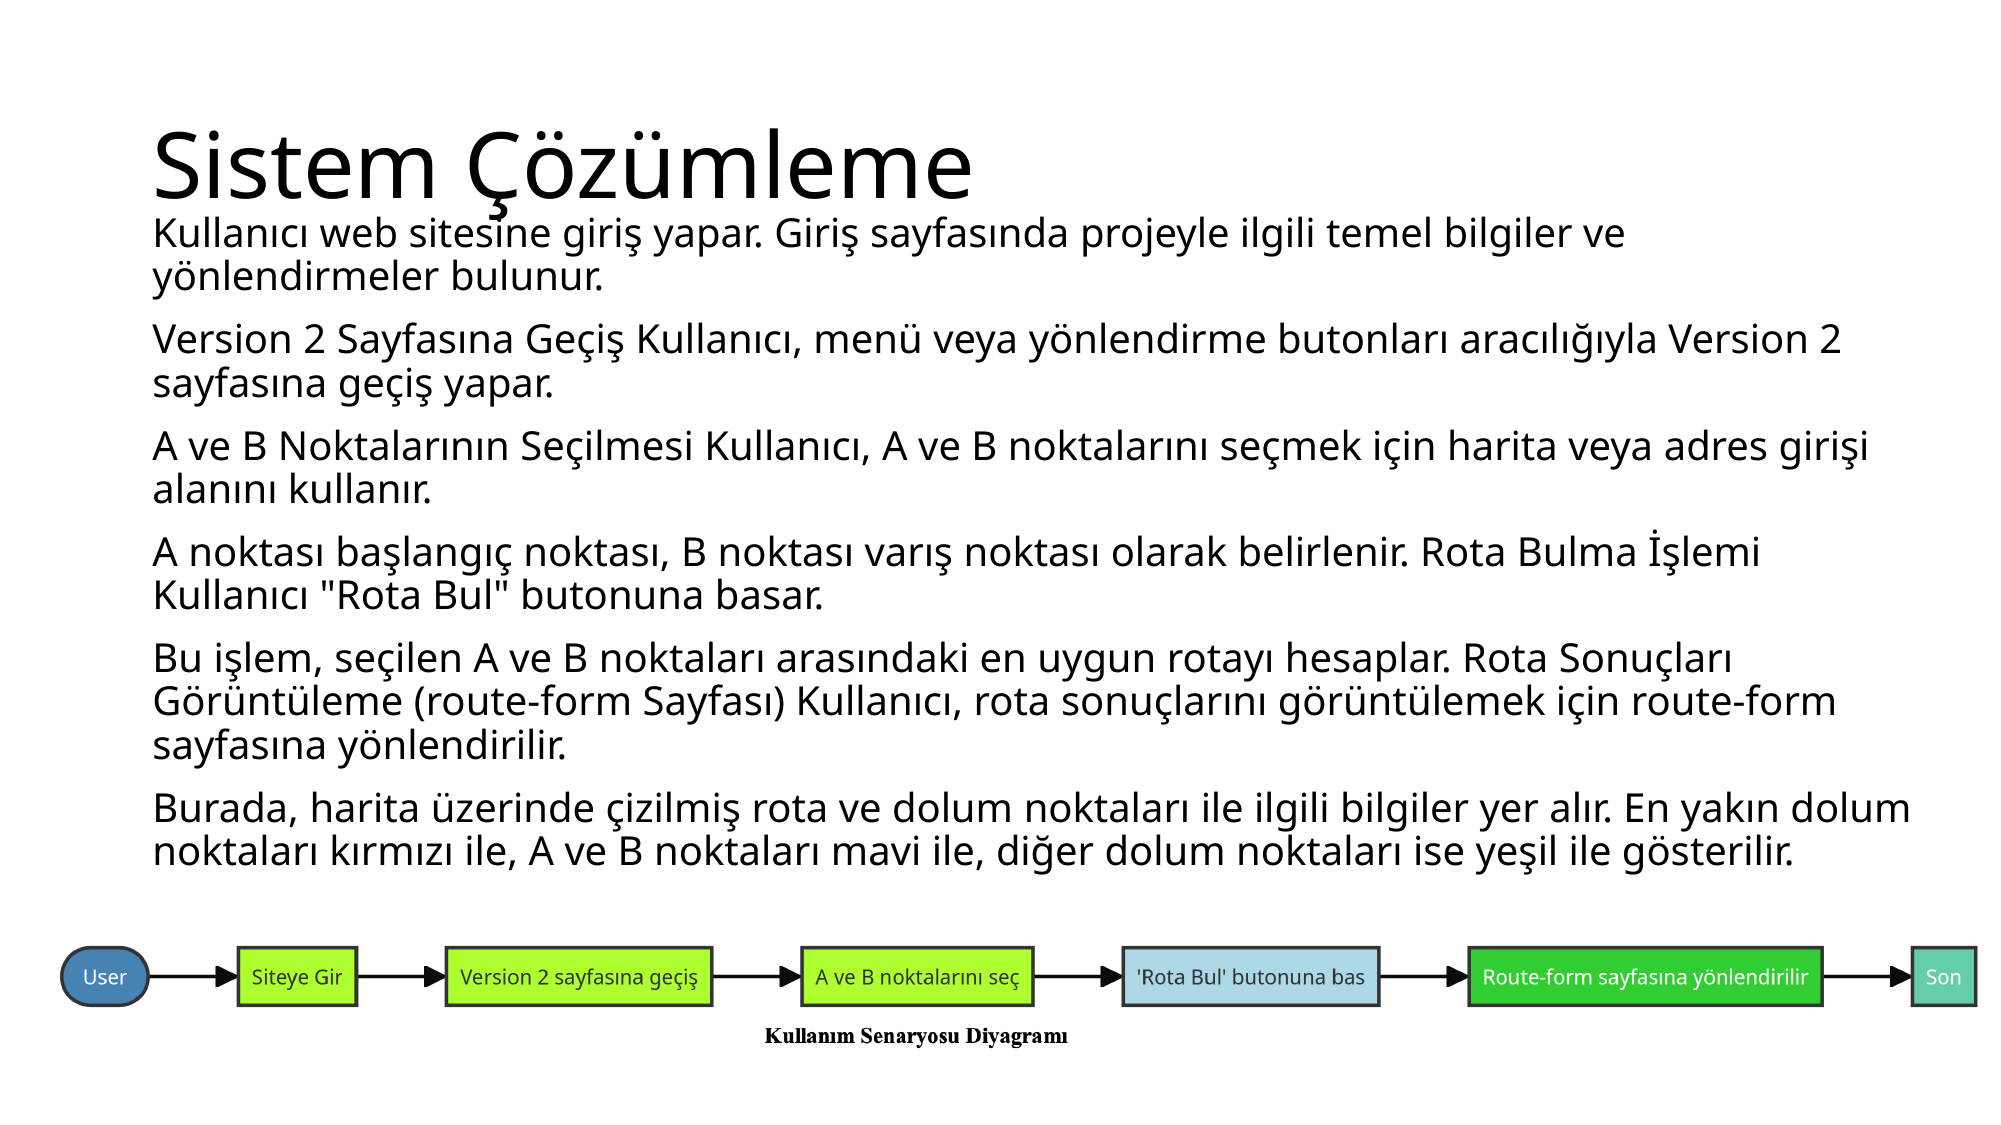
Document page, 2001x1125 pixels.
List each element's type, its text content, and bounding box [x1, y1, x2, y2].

picture [43, 928, 1995, 1066]
list Kullanıcı web sitesine giriş yapar. Giriş sayfasında projeyle ilgili temel bilgiler ve yönlendirmeler bulunur. Version 2 Sayfasına Geçiş Kullanıcı, menü veya yönlendirme butonları aracılığıyla Version 2 sayfasına geçiş yapar. A ve B Noktalarının Seçilmesi Kullanıcı, A ve B noktalarını seçmek için harita veya adres girişi alanını kullanır. A noktası başlangıç noktası, B noktası varış noktası olarak belirlenir. Rota Bulma İşlemi Kullanıcı "Rota Bul" butonuna basar. Bu işlem, seçilen A ve B noktaları arasındaki en uygun rotayı hesaplar. Rota Sonuçları Görüntüleme (route-form Sayfası) Kullanıcı, rota sonuçlarını görüntülemek için route-form sayfasına yönlendirilir. Burada, harita üzerinde çizilmiş rota ve dolum noktaları ile ilgili bilgiler yer alır. En yakın dolum noktaları kırmızı ile, A ve B noktaları mavi ile, diğer dolum noktaları ise yeşil ile gösterilir. [137, 205, 1931, 920]
title Sistem Çözümleme [137, 59, 1863, 205]
